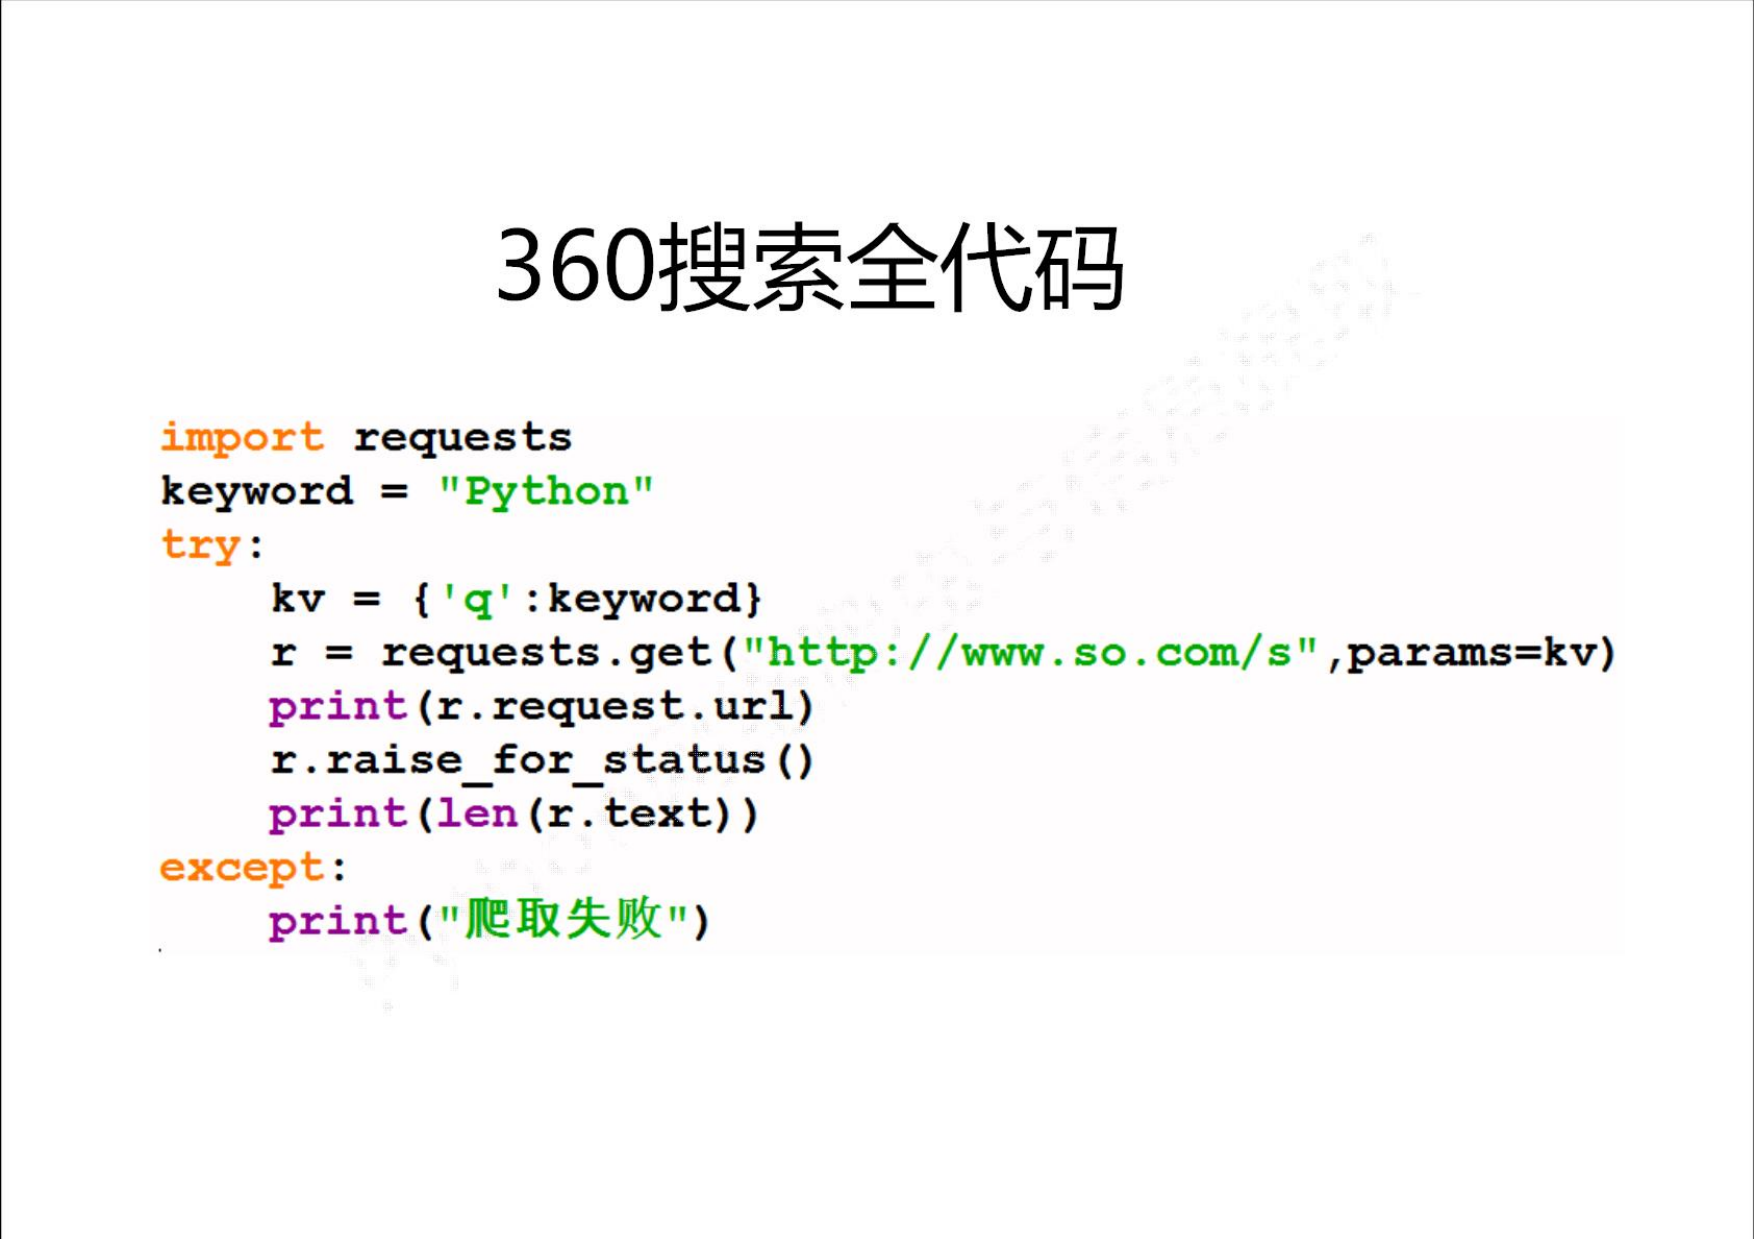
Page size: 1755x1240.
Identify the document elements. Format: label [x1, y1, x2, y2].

text_box [0, 0, 1754, 1239]
